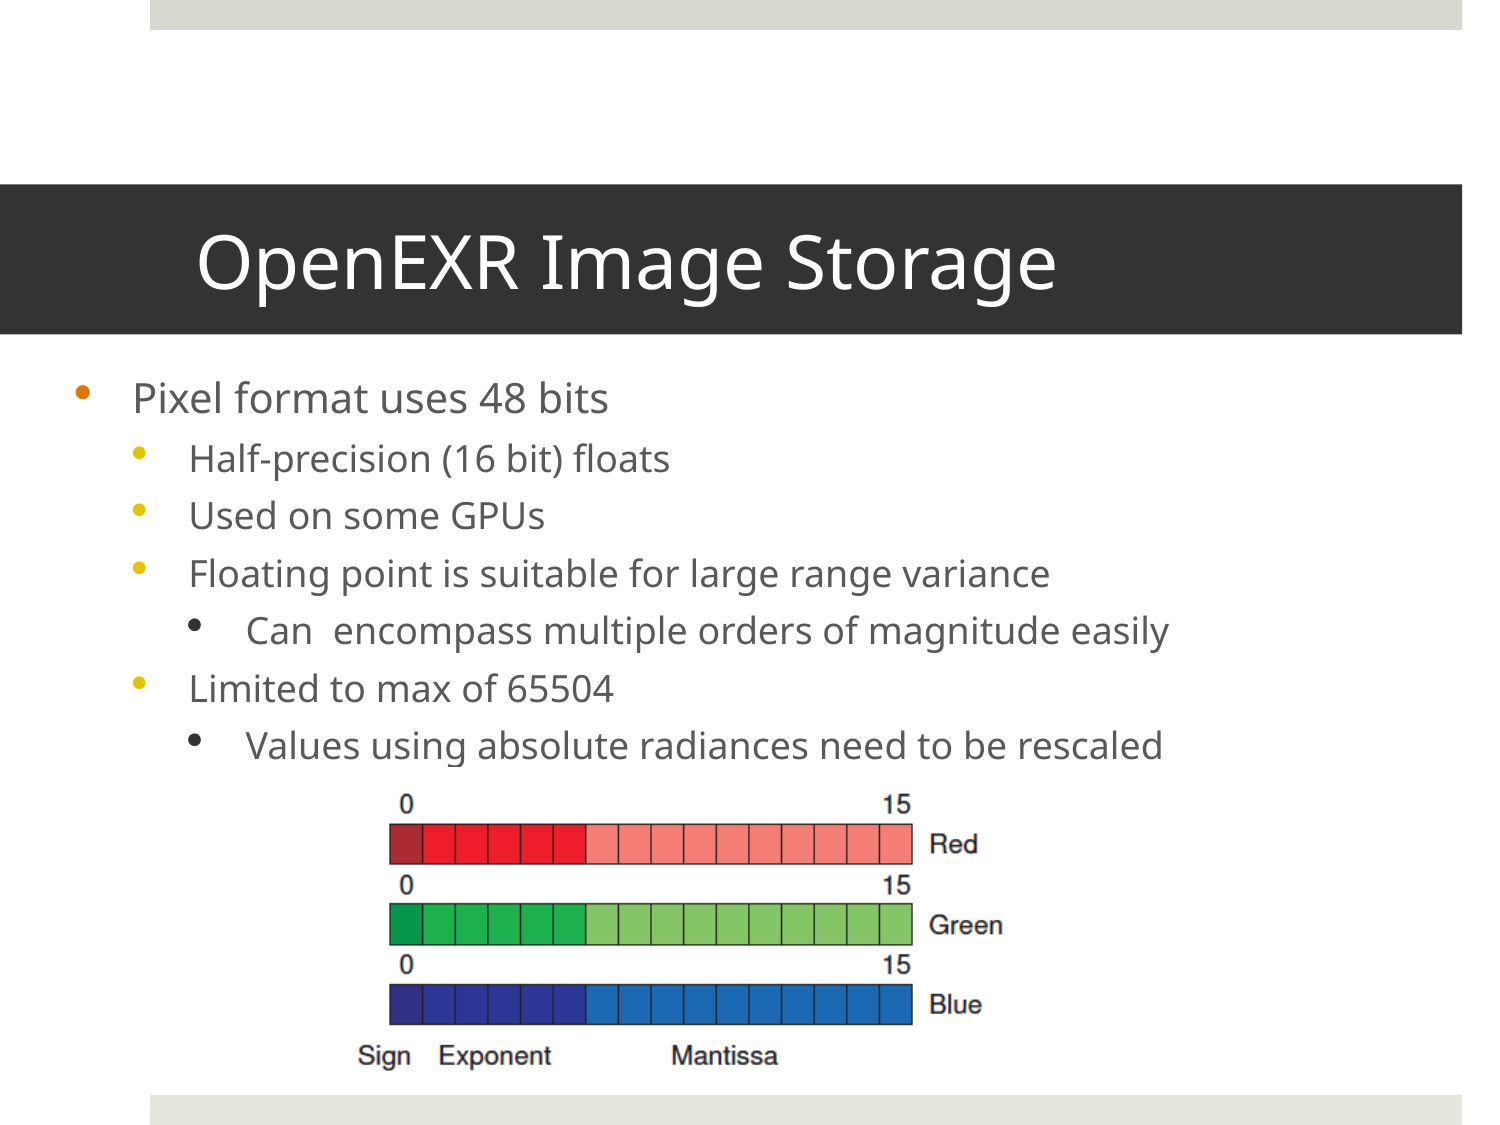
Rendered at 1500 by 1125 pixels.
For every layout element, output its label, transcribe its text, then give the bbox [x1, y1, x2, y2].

list Pixel format uses 48 bits Half-precision (16 bit) floats Used on some GPUs Floating point is suitable for large range variance Can encompass multiple orders of magnitude easily Limited to max of 65504 Values using absolute radiances need to be rescaled [60, 364, 1310, 801]
title OpenEXR Image Storage [0, 184, 1463, 335]
picture [337, 767, 1052, 1093]
